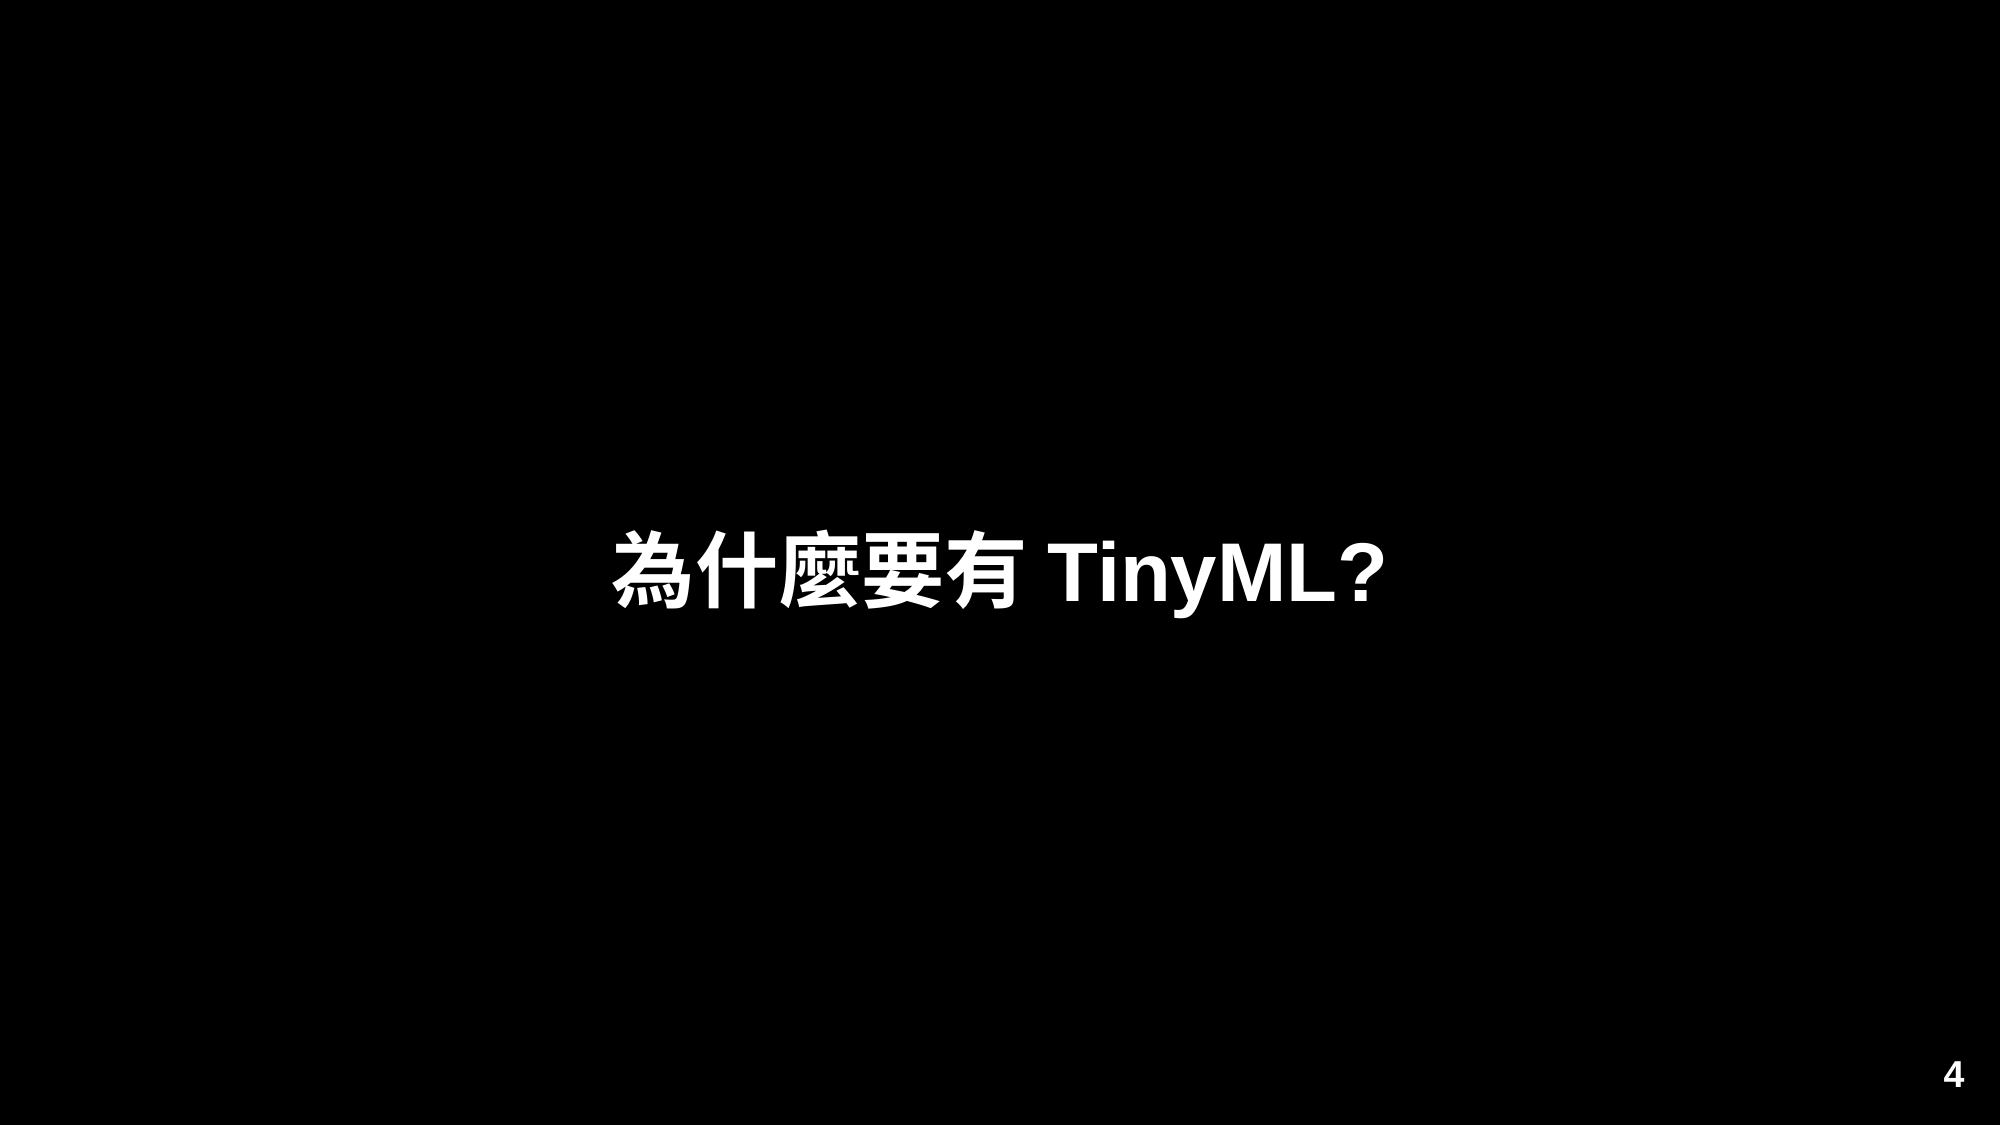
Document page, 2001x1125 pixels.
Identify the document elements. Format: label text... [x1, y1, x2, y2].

title 為什麼要有TinyML? [249, 499, 1750, 626]
slide_number 4 [1718, 1042, 1980, 1103]
